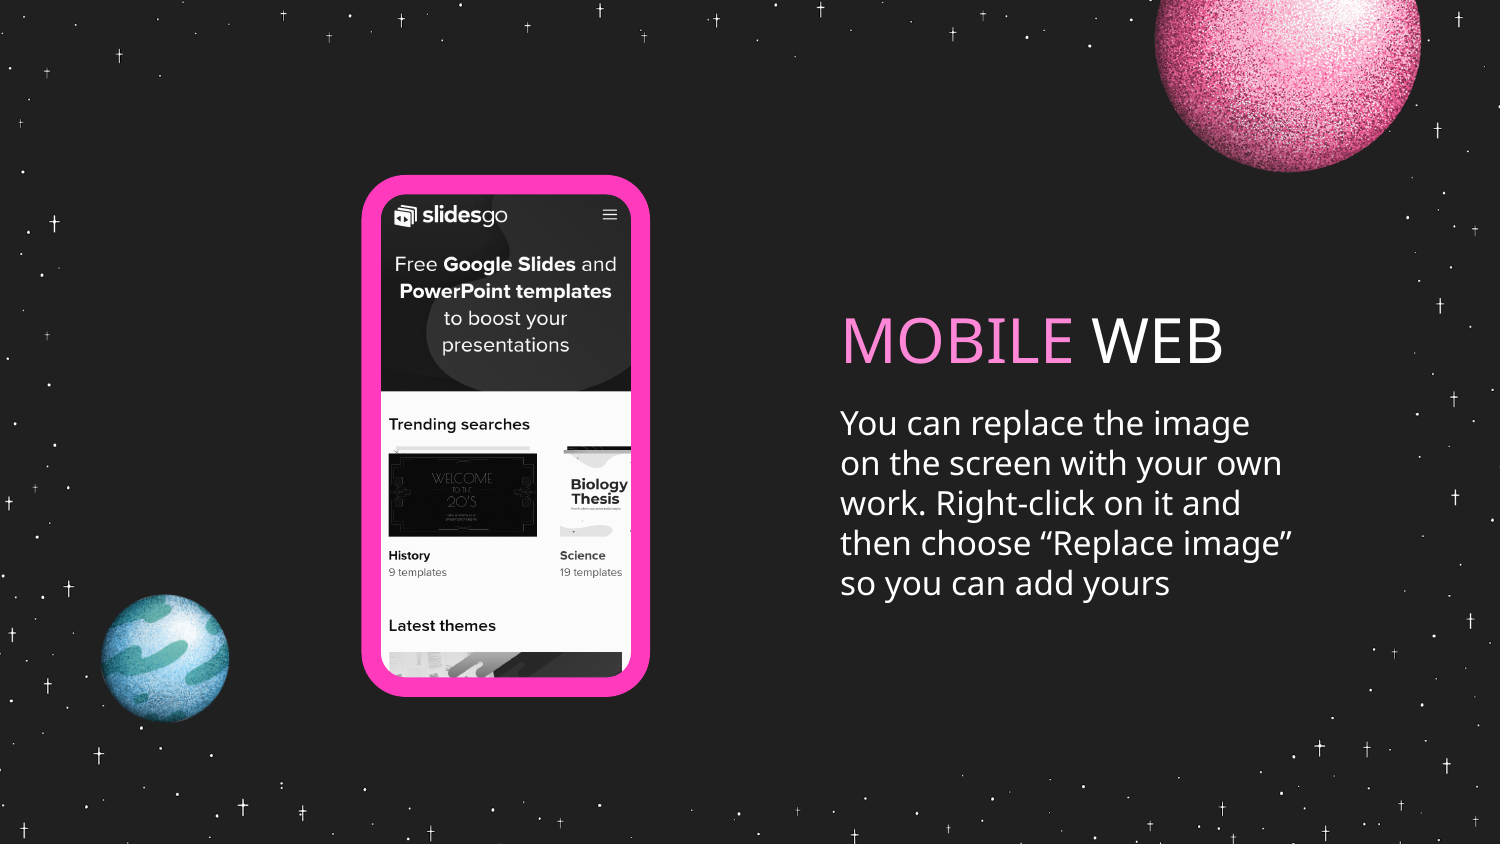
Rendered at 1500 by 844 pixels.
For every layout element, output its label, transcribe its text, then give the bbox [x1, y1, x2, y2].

text_box [361, 174, 651, 685]
picture [0, 0, 1500, 844]
text_box [380, 689, 632, 697]
title MOBILE WEB [825, 289, 1308, 387]
subtitle You can replace the image on the screen with your own work. Right-click on it and then choose “Replace image” so you can add yours [825, 387, 1308, 616]
